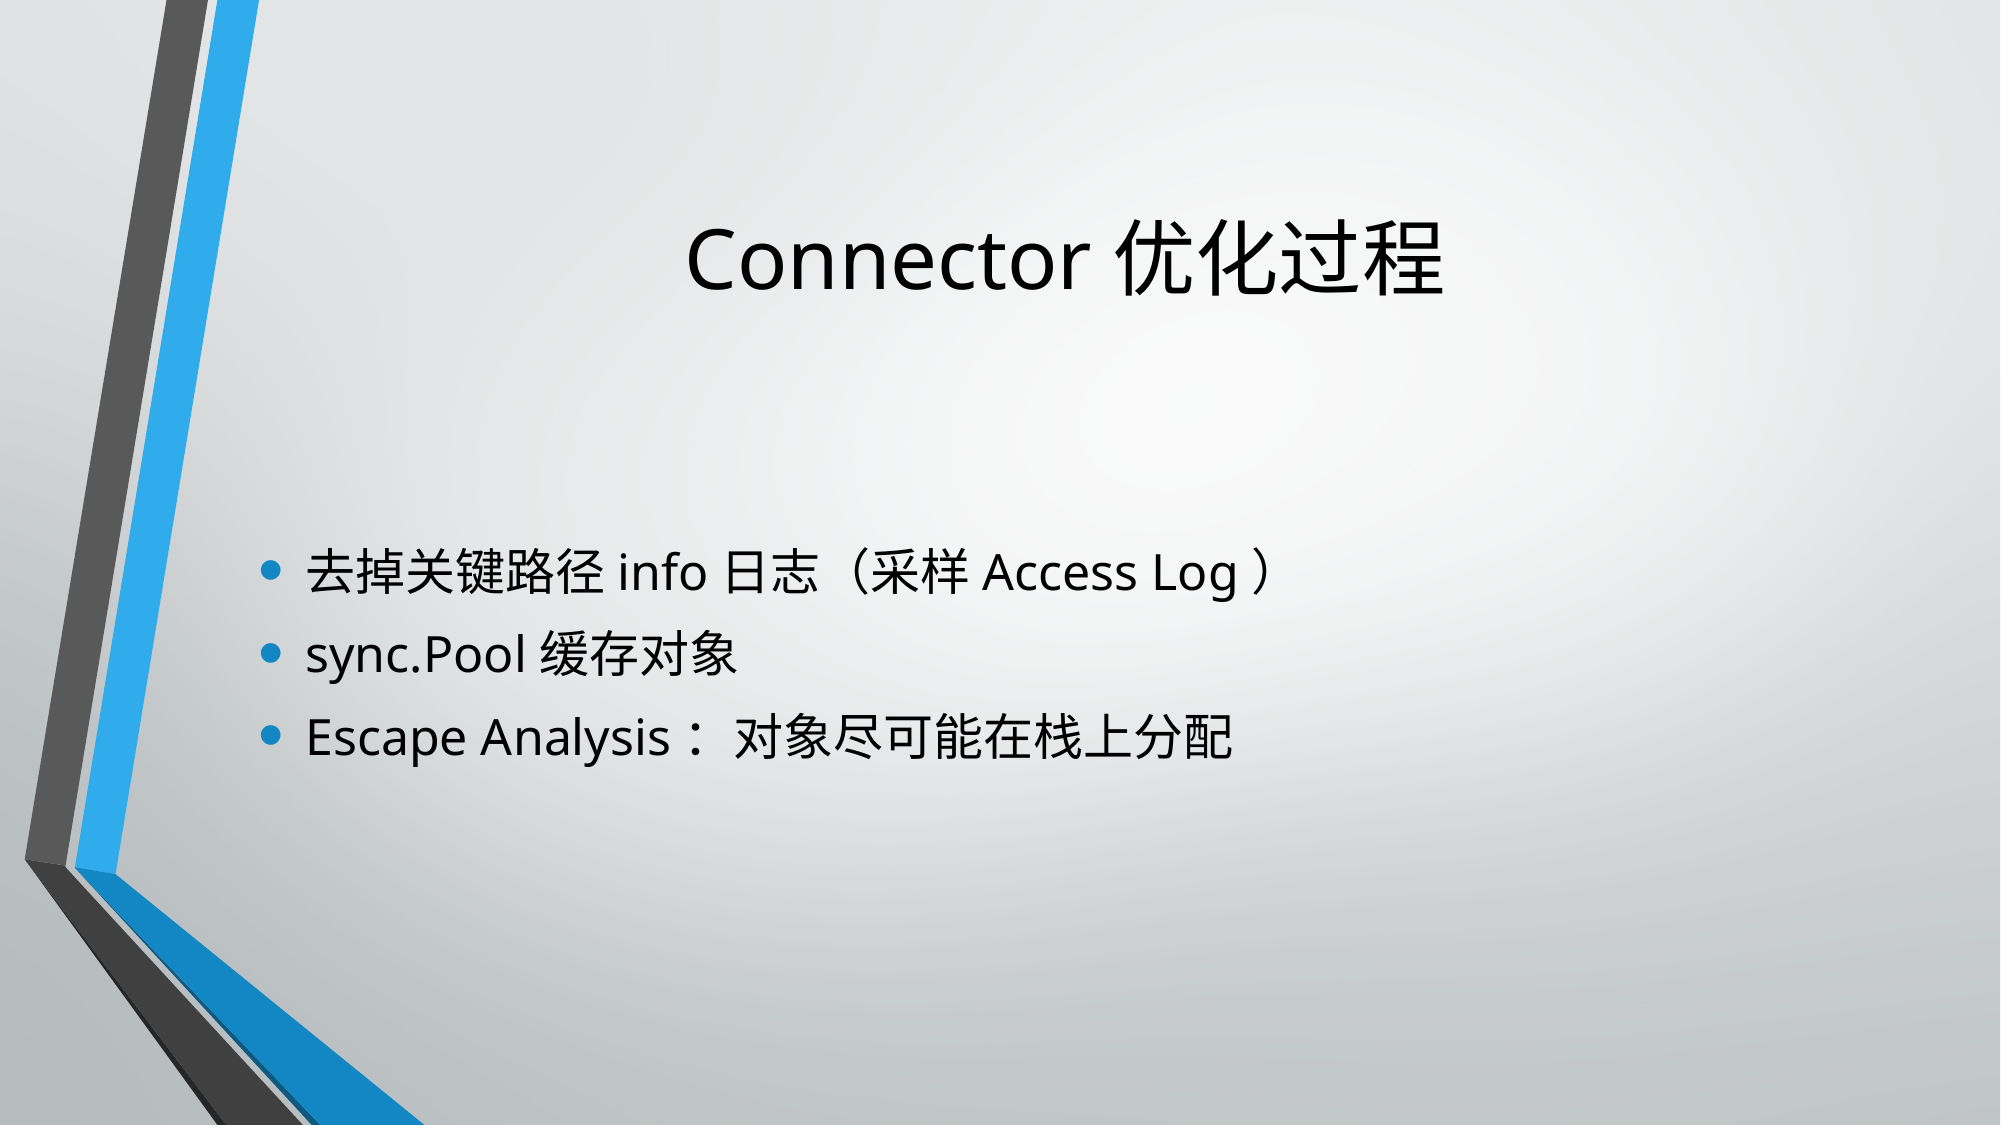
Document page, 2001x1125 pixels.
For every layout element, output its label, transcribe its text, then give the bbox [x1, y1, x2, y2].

list 去掉关键路径info日志（采样Access Log） sync.Pool缓存对象 Escape Analysis：对象尽可能在栈上分配 [243, 437, 1887, 950]
title Connector优化过程 [243, 112, 1887, 400]
